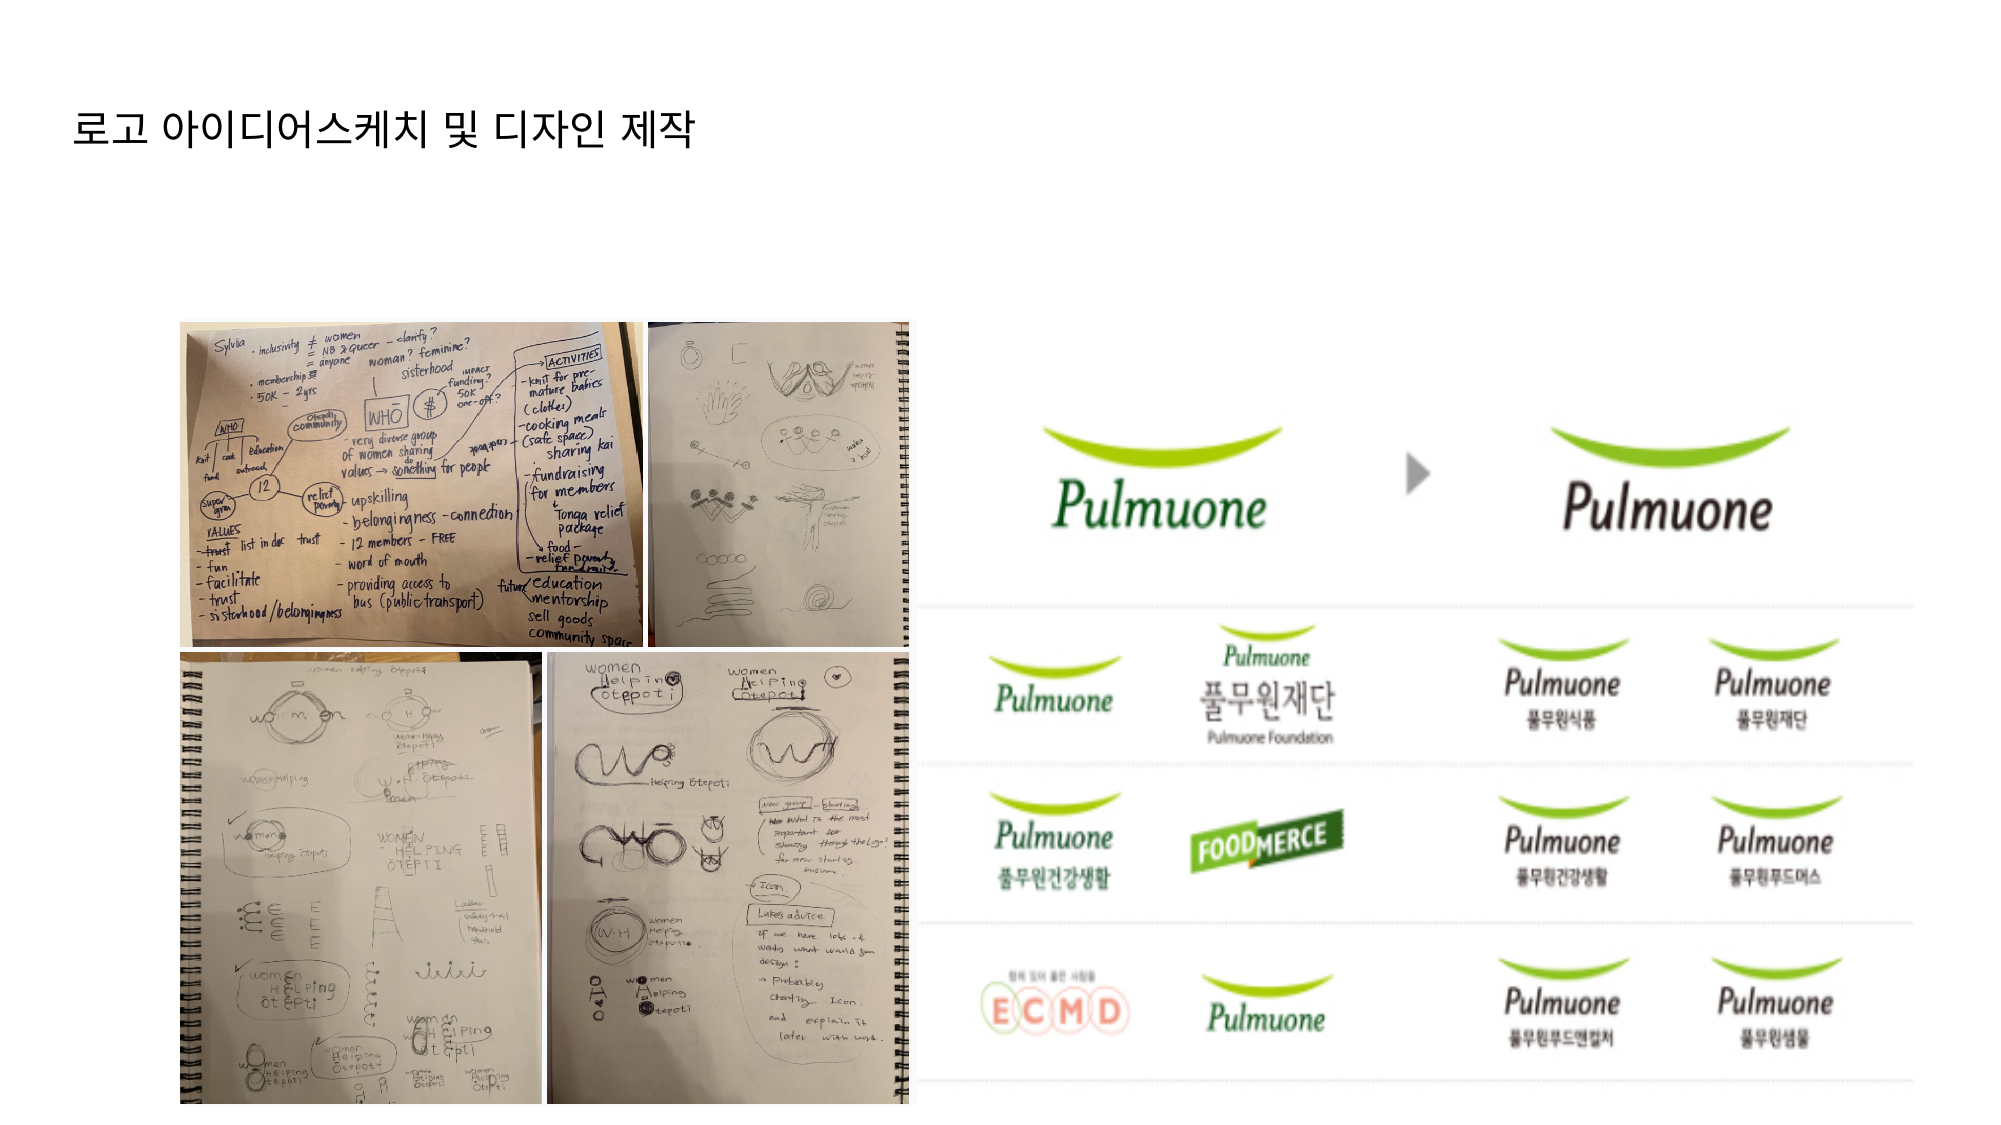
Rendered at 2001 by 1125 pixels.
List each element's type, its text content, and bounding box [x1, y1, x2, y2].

picture [179, 319, 1915, 1105]
text_box 로고 아이디어스케치 및 디자인 제작 [57, 96, 712, 162]
